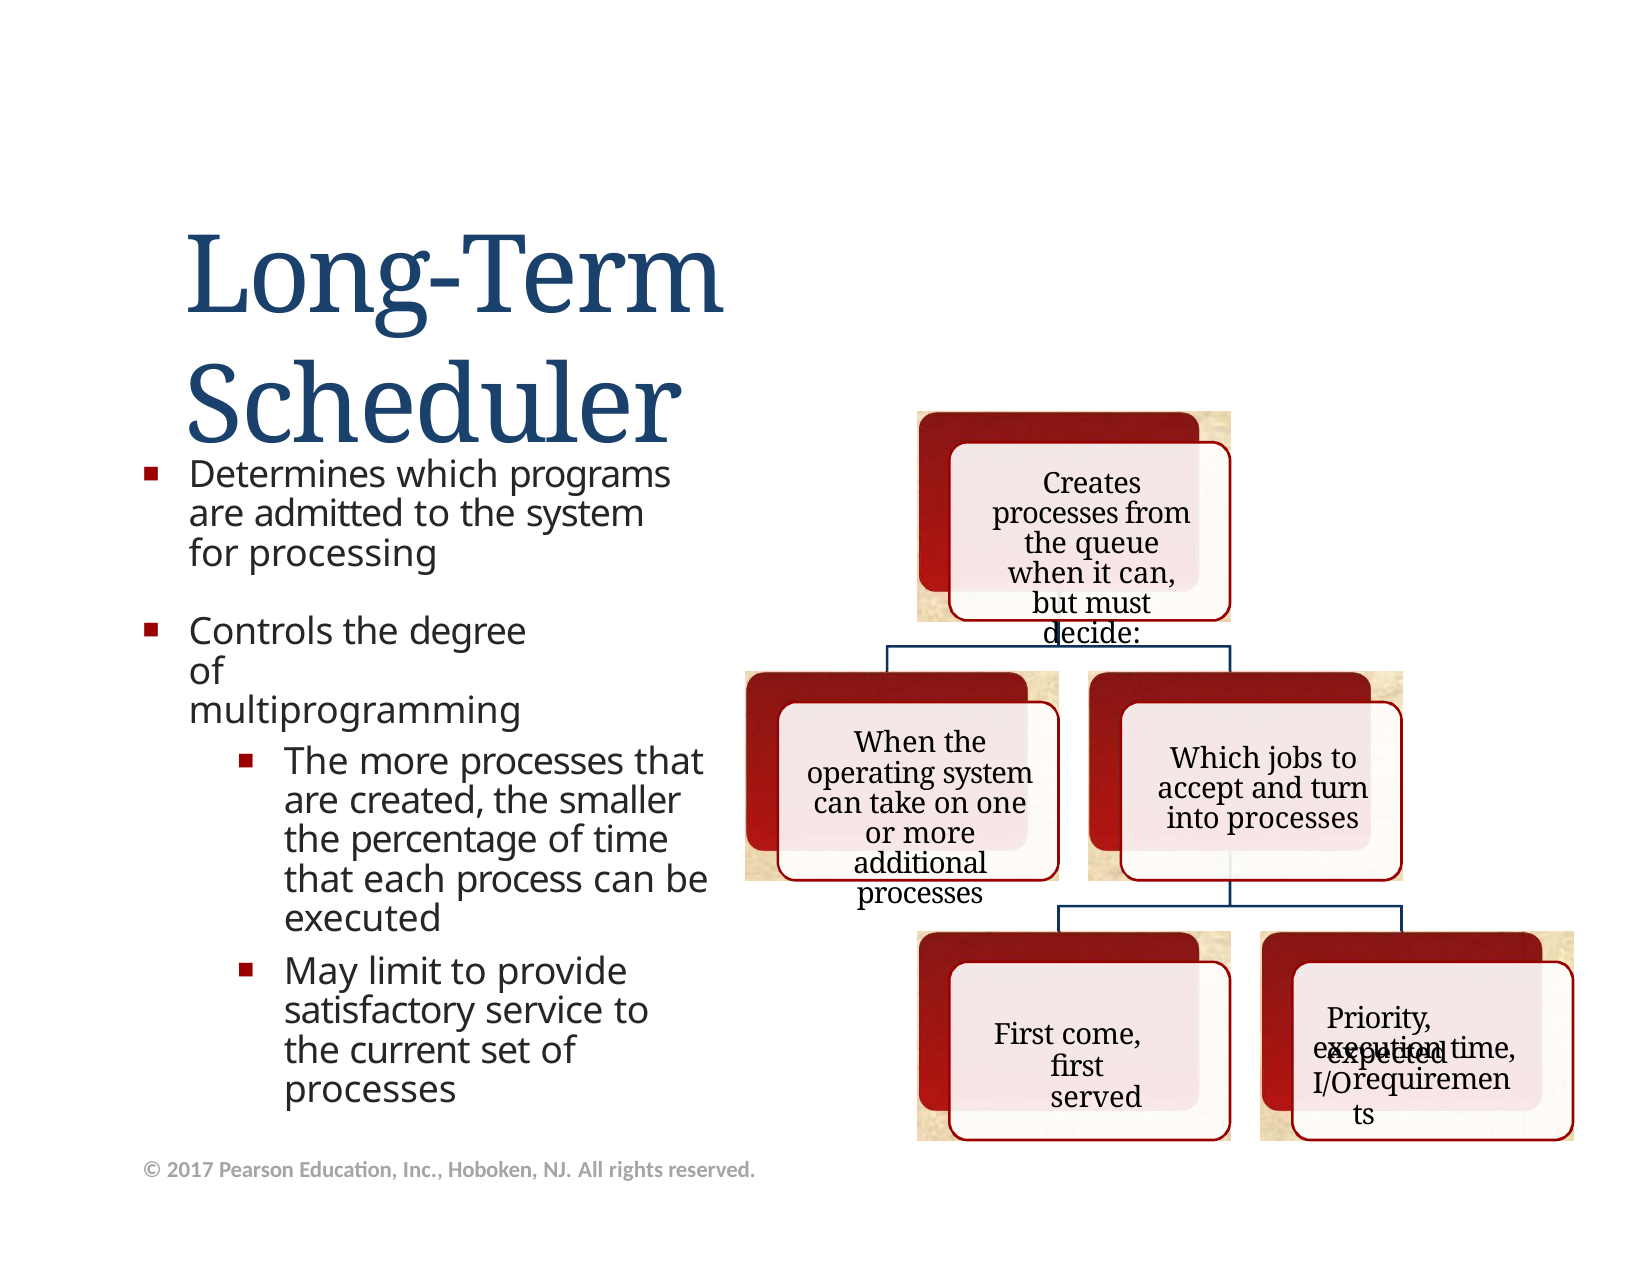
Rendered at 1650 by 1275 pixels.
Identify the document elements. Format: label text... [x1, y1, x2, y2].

text_box Controls the degree of multiprogramming The more processes that are created, the smaller the percentage of time that each process can be executed May limit to provide satisfactory service to the current set of processes [140, 604, 716, 1111]
text_box Determines which programs are admitted to the system for processing [140, 448, 696, 575]
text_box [1088, 671, 1404, 883]
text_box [916, 930, 1232, 1142]
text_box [1259, 930, 1575, 1142]
text_box When the operating system can take on one or more additional processes [794, 891, 880, 910]
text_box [885, 411, 1404, 933]
title Long-Term Scheduler [182, 202, 1183, 465]
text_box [745, 671, 1061, 883]
text_box © 2017 Pearson Education, Inc., Hoboken, NJ. All rights reserved. [140, 1158, 761, 1183]
